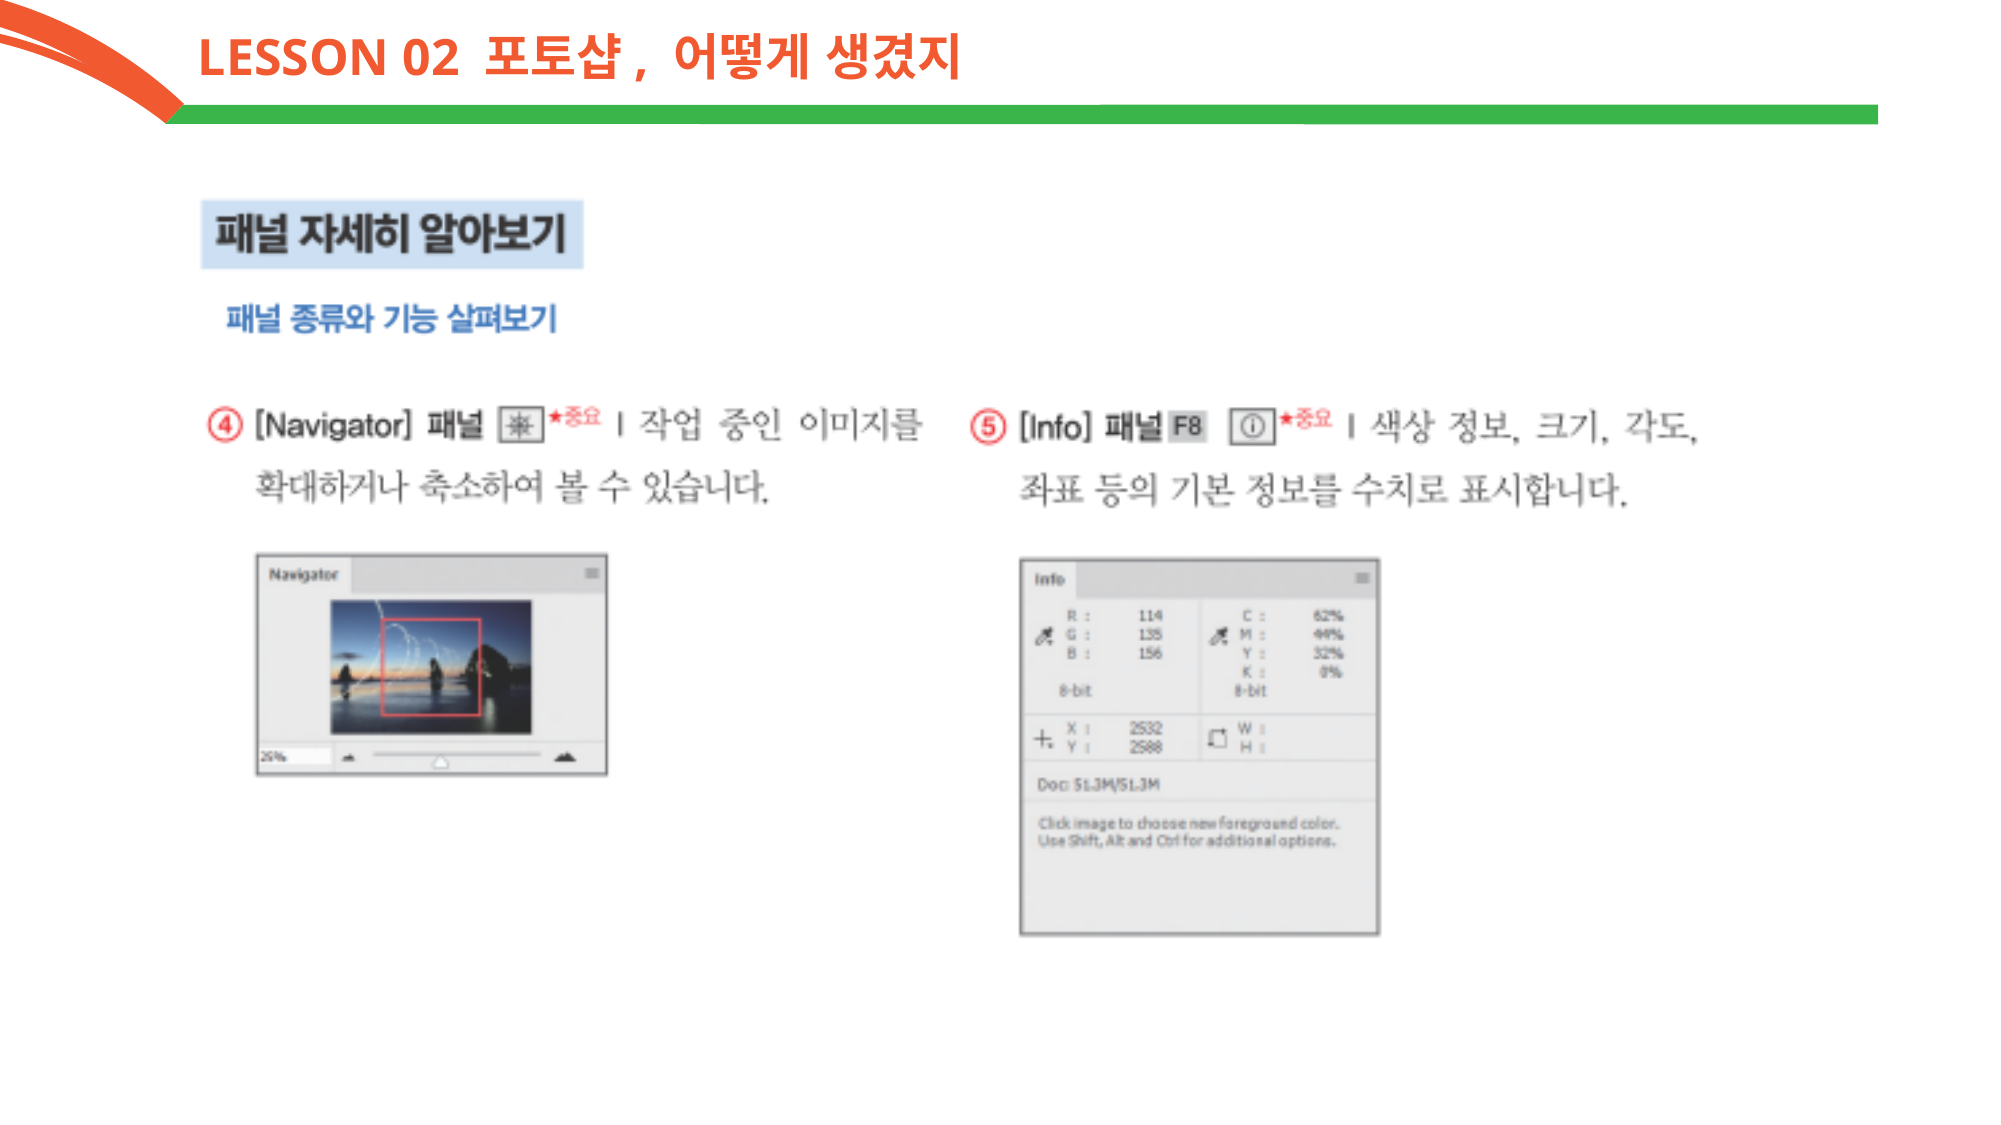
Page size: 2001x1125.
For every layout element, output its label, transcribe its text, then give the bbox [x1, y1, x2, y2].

picture [182, 391, 934, 887]
picture [182, 186, 596, 349]
title LESSON 02 포토샵, 어떻게 생겼지 [183, 24, 1836, 95]
picture [966, 406, 1736, 949]
